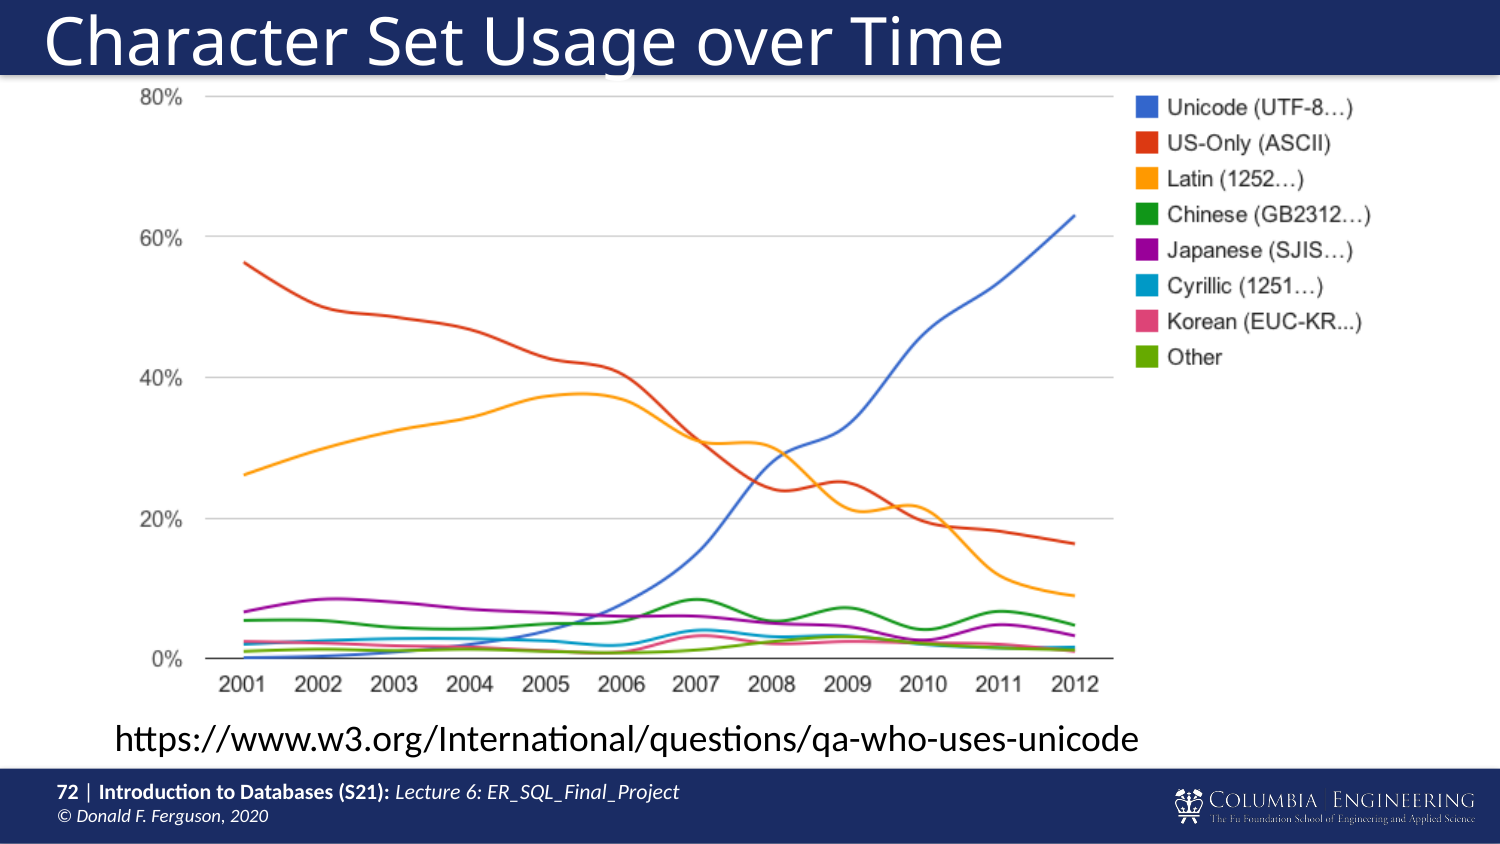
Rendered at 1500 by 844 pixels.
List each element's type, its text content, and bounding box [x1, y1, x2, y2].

title Character Set Usage over Time [28, 0, 1450, 73]
text_box https://www.w3.org/International/questions/qa-who-uses-unicode [99, 706, 1300, 766]
picture [137, 84, 1377, 701]
